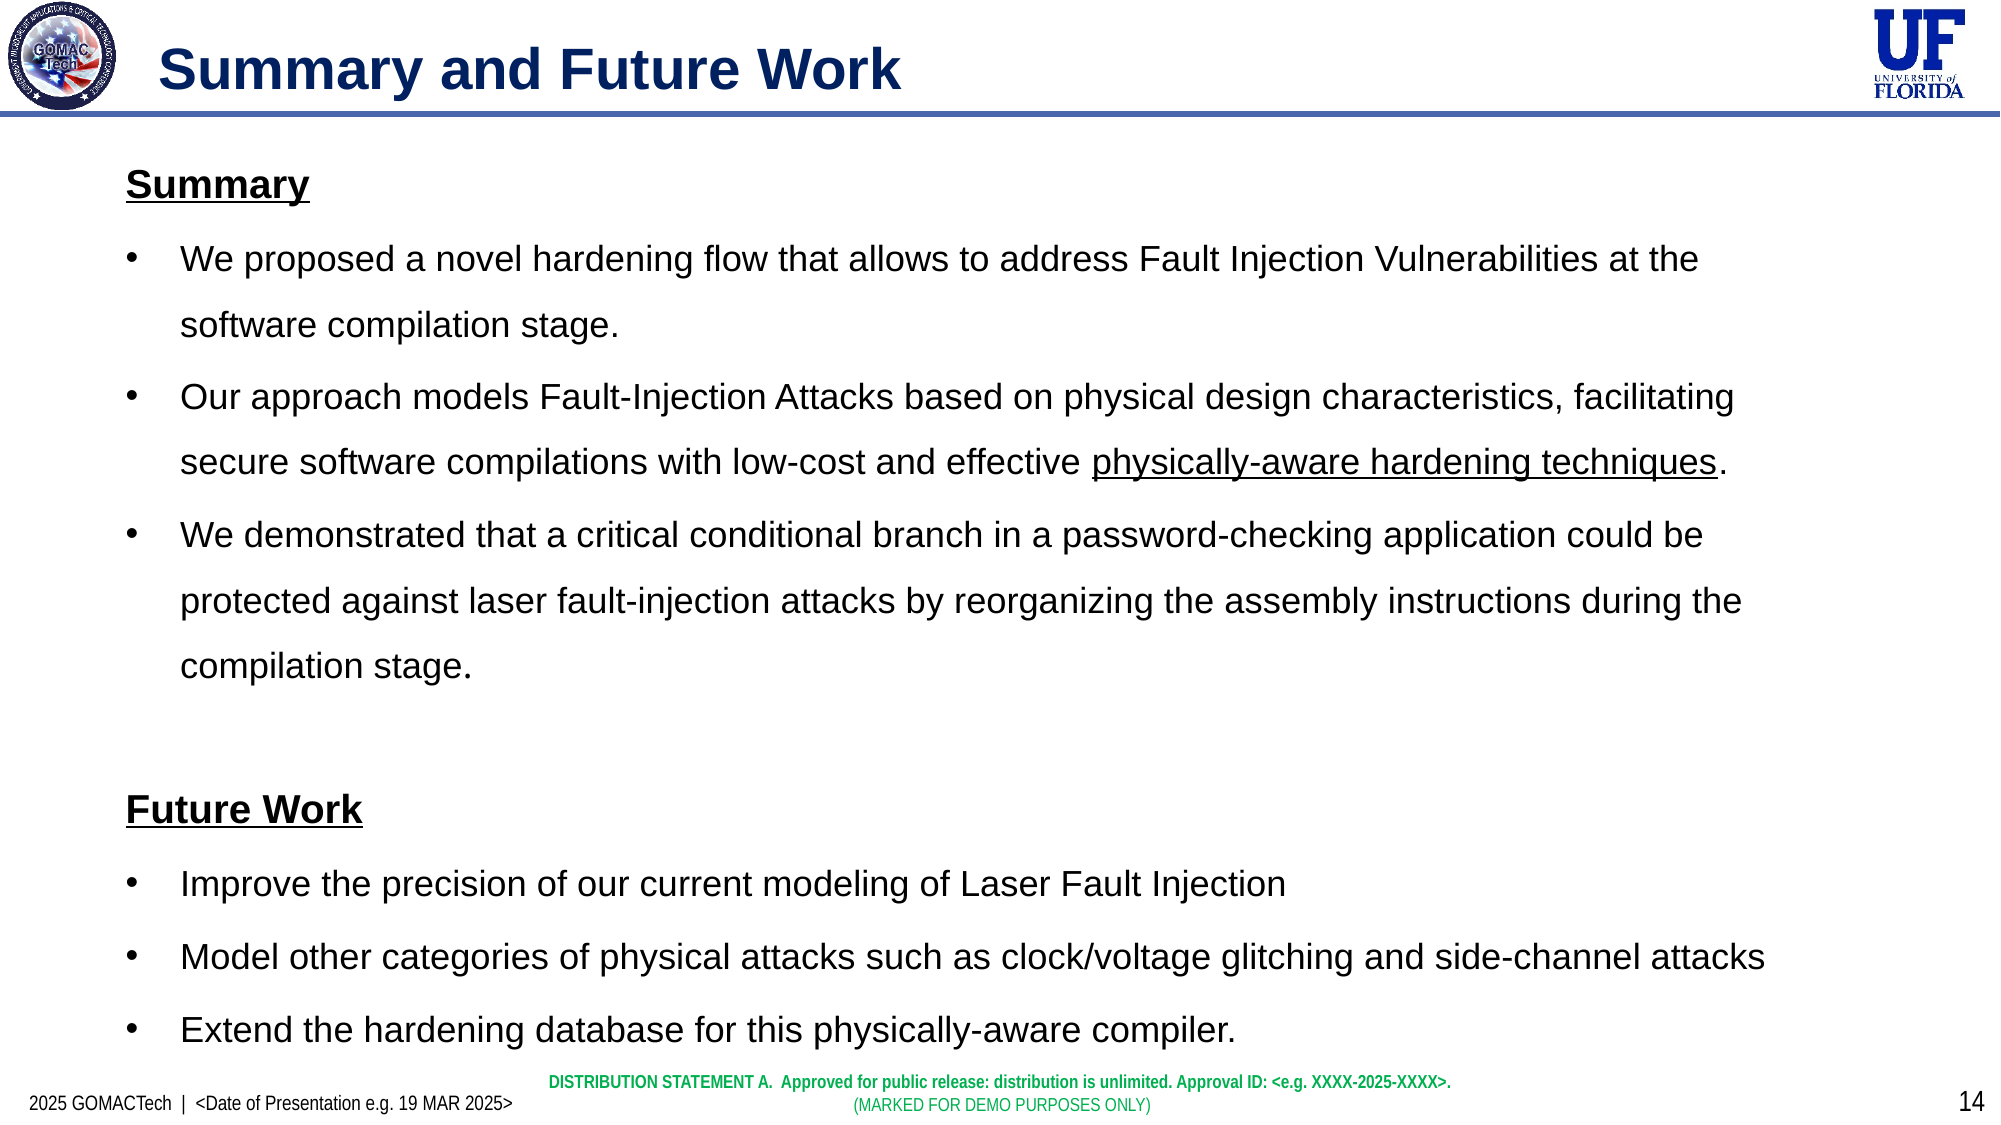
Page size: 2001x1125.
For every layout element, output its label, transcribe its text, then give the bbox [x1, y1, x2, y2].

text_box Summary We proposed a novel hardening flow that allows to address Fault Injection Vulnerabilities at the software compilation stage. Our approach models Fault-Injection Attacks based on physical design characteristics, facilitating secure software compilations with low-cost and effective physically-aware hardening techniques. We demonstrated that a critical conditional branch in a password-checking application could be protected against laser fault-injection attacks by reorganizing the assembly instructions during the compilation stage. Future Work Improve the precision of our current modeling of Laser Fault Injection Model other categories of physical attacks such as clock/voltage glitching and side-channel attacks Extend the hardening database for this physically-aware compiler. [110, 126, 1857, 1061]
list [1824, 0, 1996, 104]
title Summary and Future Work [143, 4, 1704, 126]
picture [6, 0, 117, 111]
